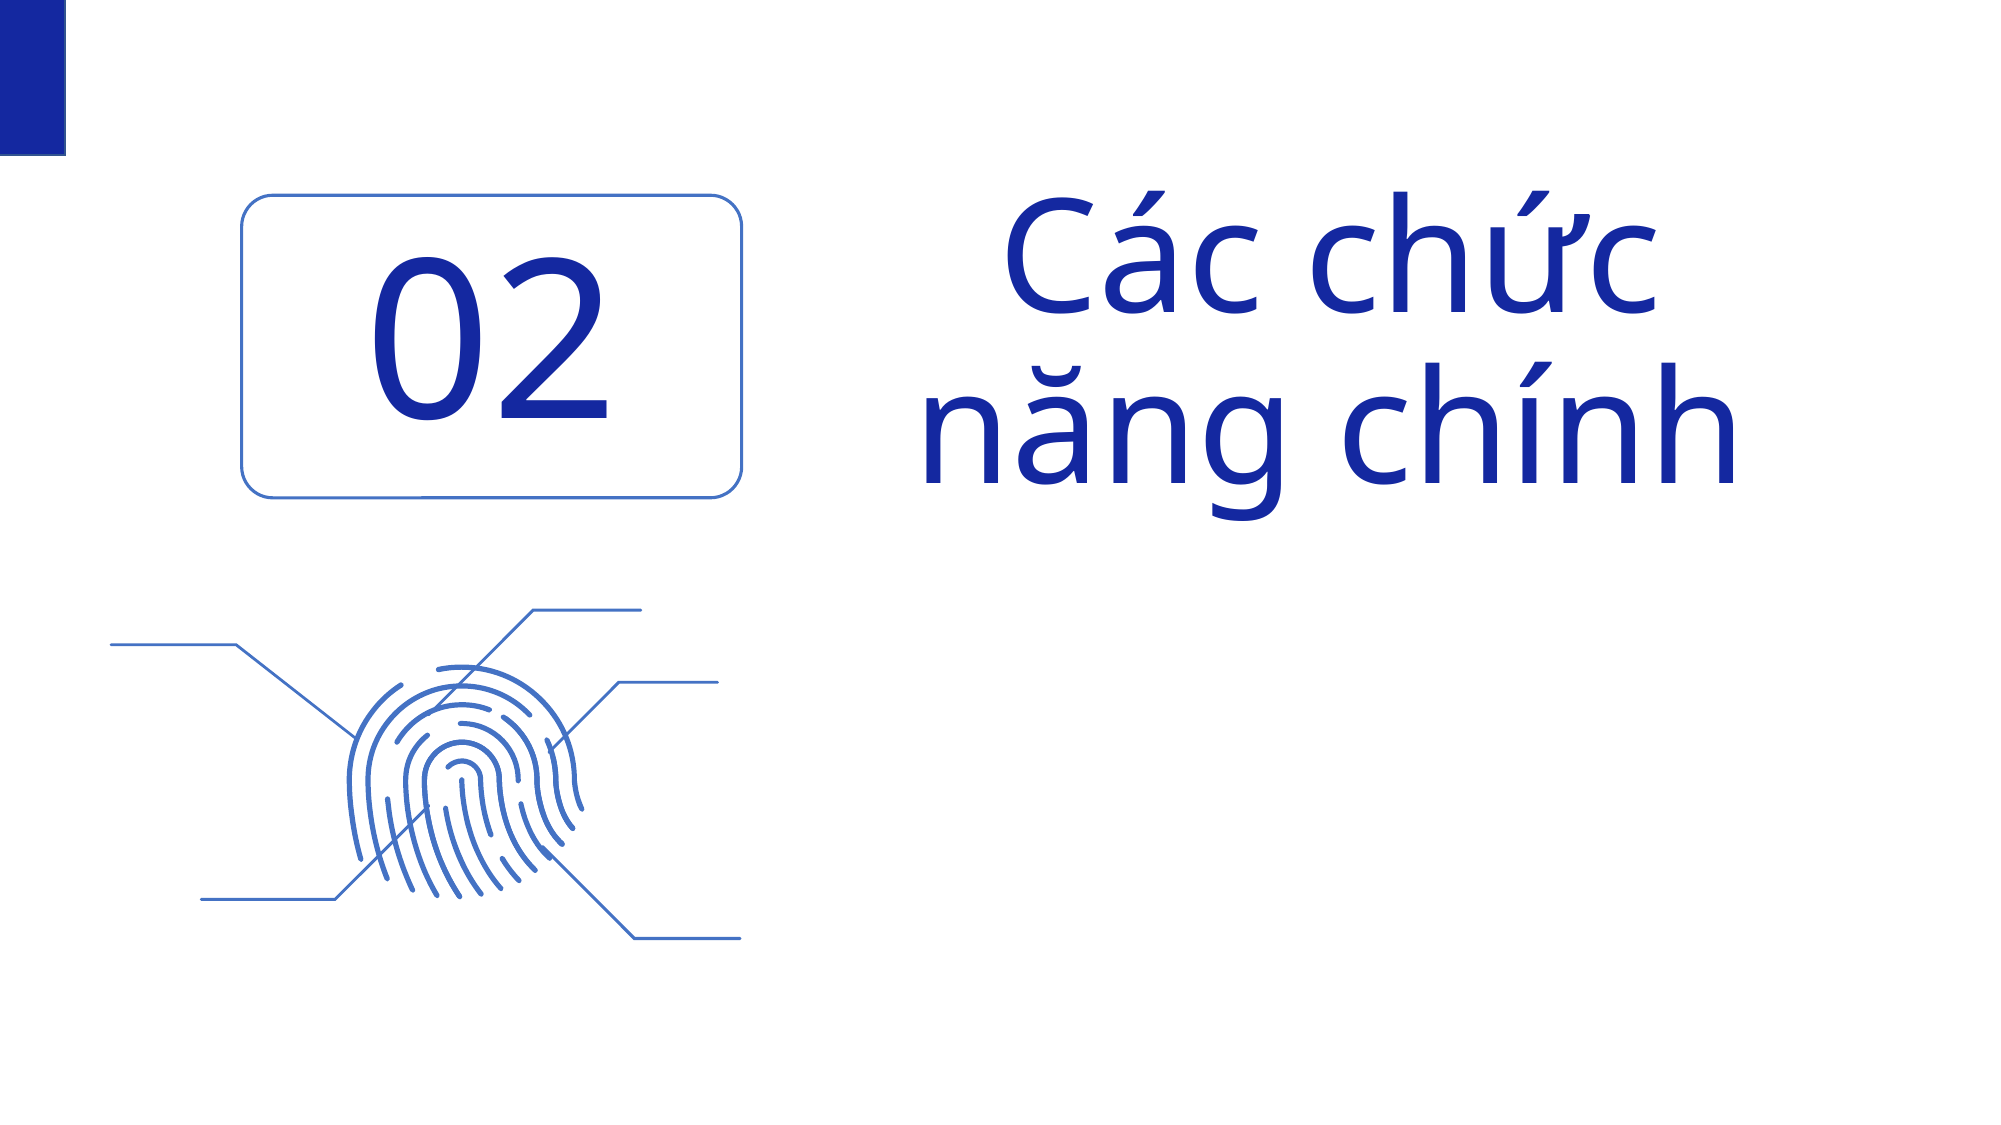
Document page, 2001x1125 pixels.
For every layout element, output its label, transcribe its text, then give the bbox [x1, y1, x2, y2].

title 02 [274, 195, 709, 498]
title Các chức năng chính [859, 100, 1801, 593]
text_box [241, 195, 274, 498]
text_box [0, 0, 66, 156]
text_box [109, 608, 742, 941]
text_box [709, 195, 742, 498]
